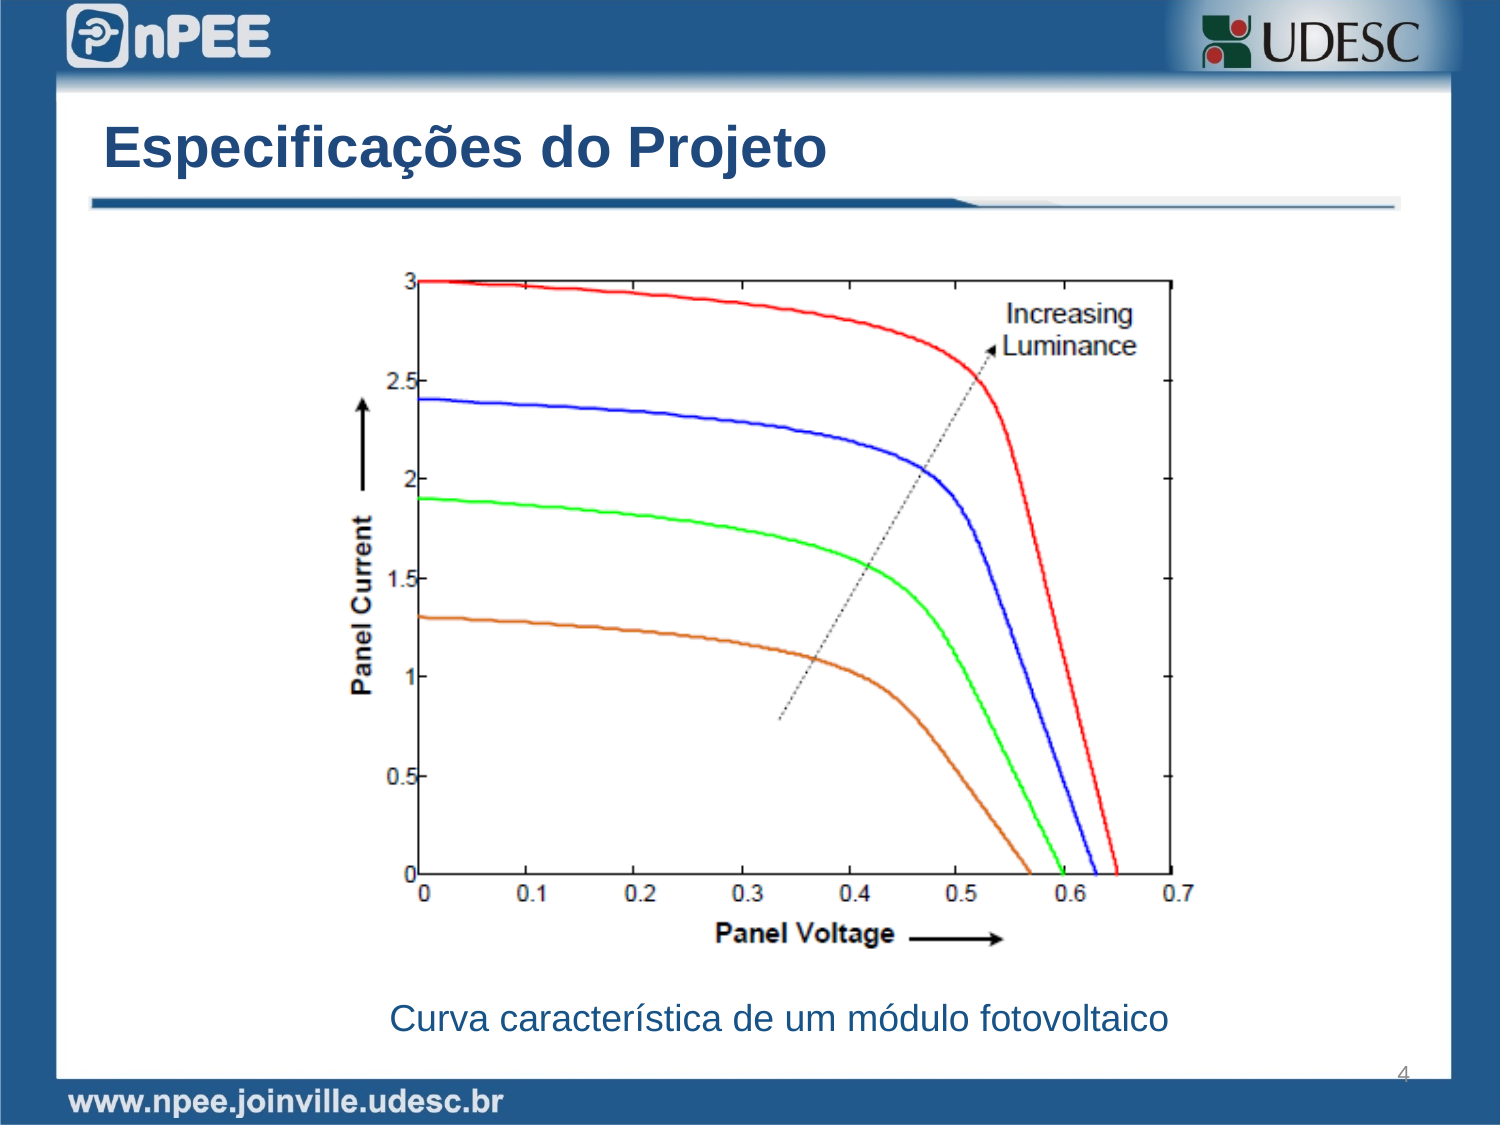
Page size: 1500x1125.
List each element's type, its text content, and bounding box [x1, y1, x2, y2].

text_box Especificações do Projeto [88, 101, 1388, 187]
picture [0, 0, 1500, 1125]
slide_number 4 [1074, 1042, 1425, 1103]
text_box Curva característica de um módulo fotovoltaico [230, 986, 1329, 1046]
